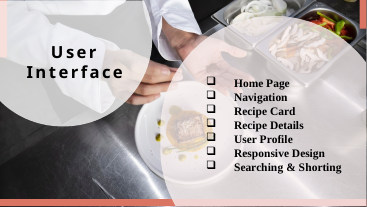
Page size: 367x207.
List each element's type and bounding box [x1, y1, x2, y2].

text_box [0, 0, 367, 207]
